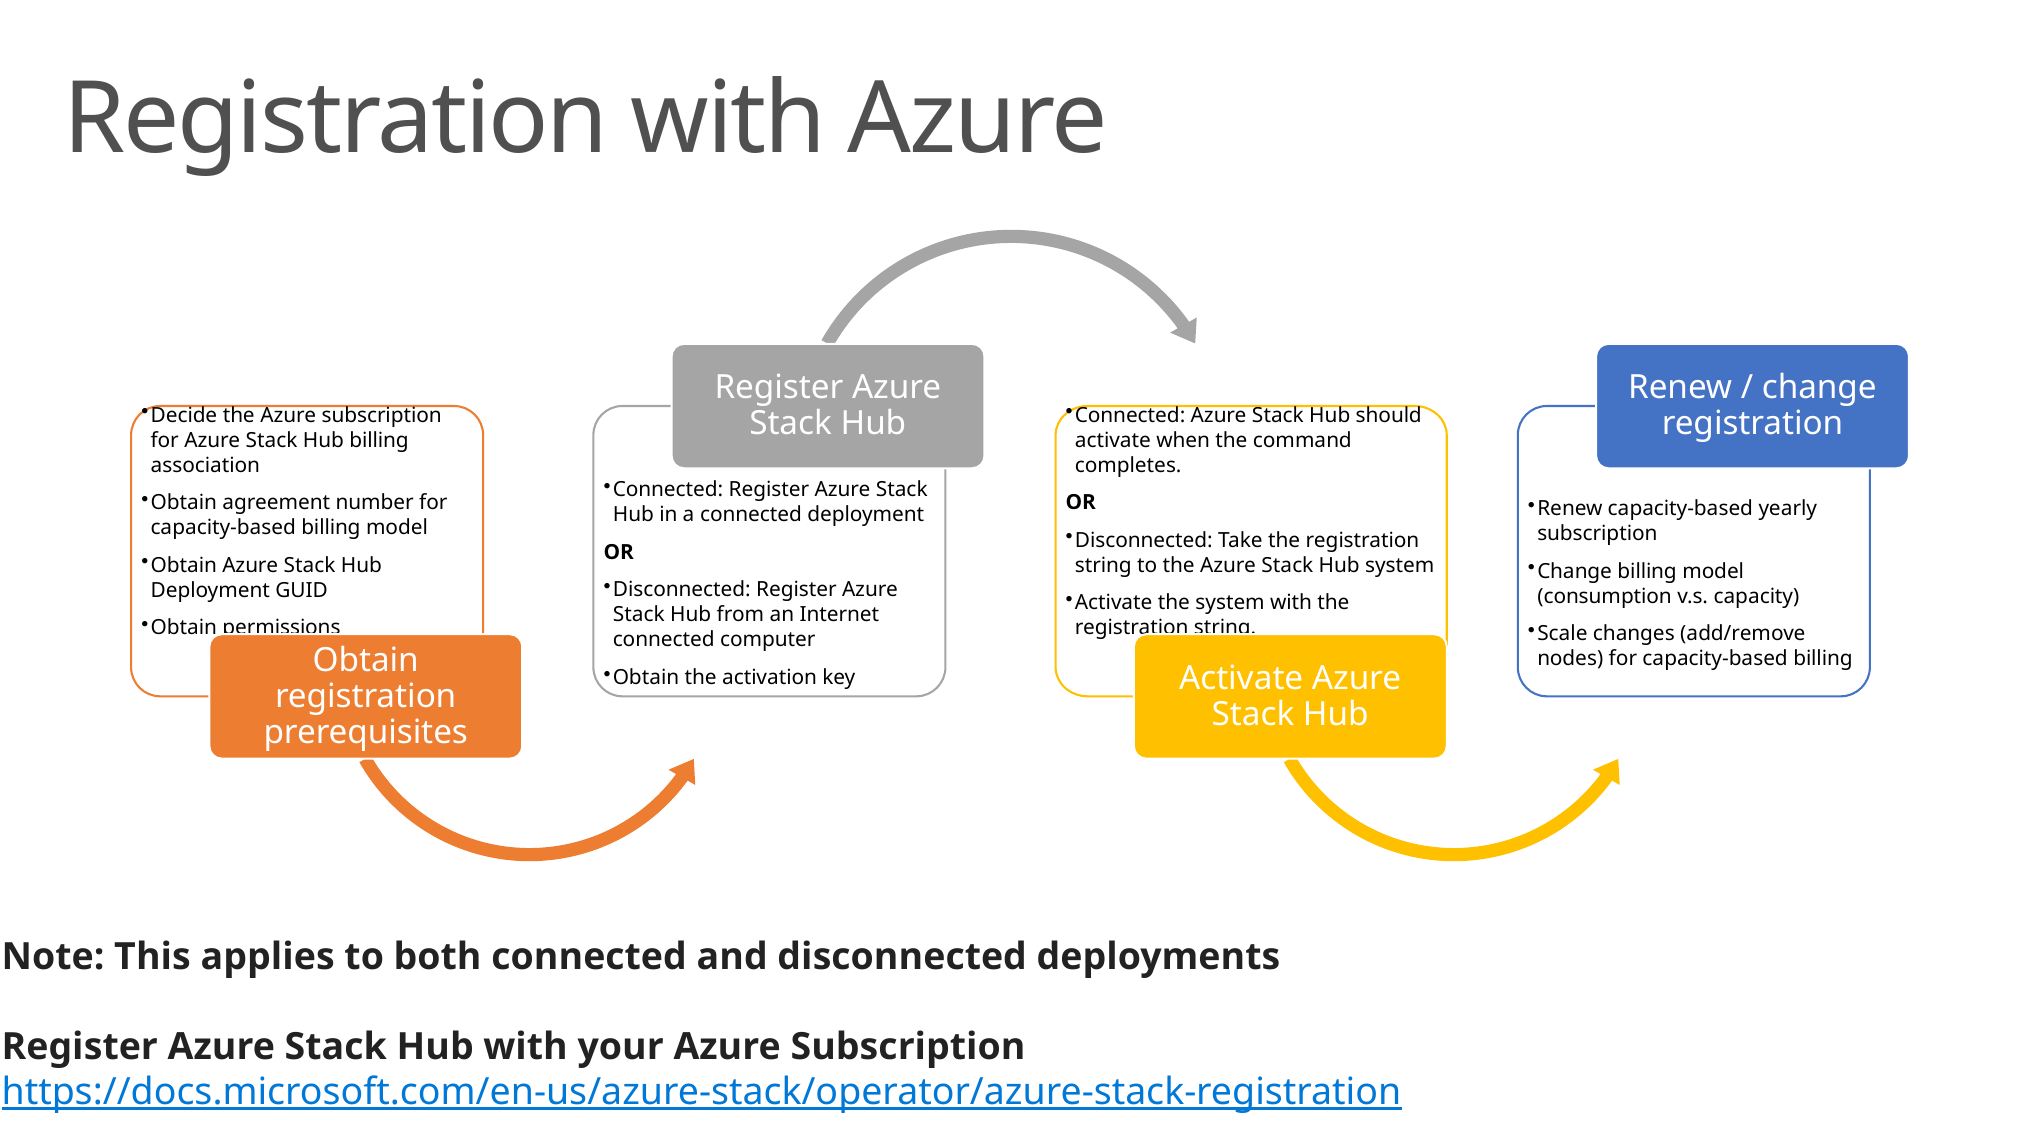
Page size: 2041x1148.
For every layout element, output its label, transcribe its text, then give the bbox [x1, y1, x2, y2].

title Registration with Azure [39, 51, 1990, 203]
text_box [130, 220, 1910, 871]
text_box Note: This applies to both connected and disconnected deployments Register Azure Stack Hub with your Azure Subscription https://docs.microsoft.com/en-us/azure-stack/operator/azure-stack-registration [0, 924, 1418, 1126]
